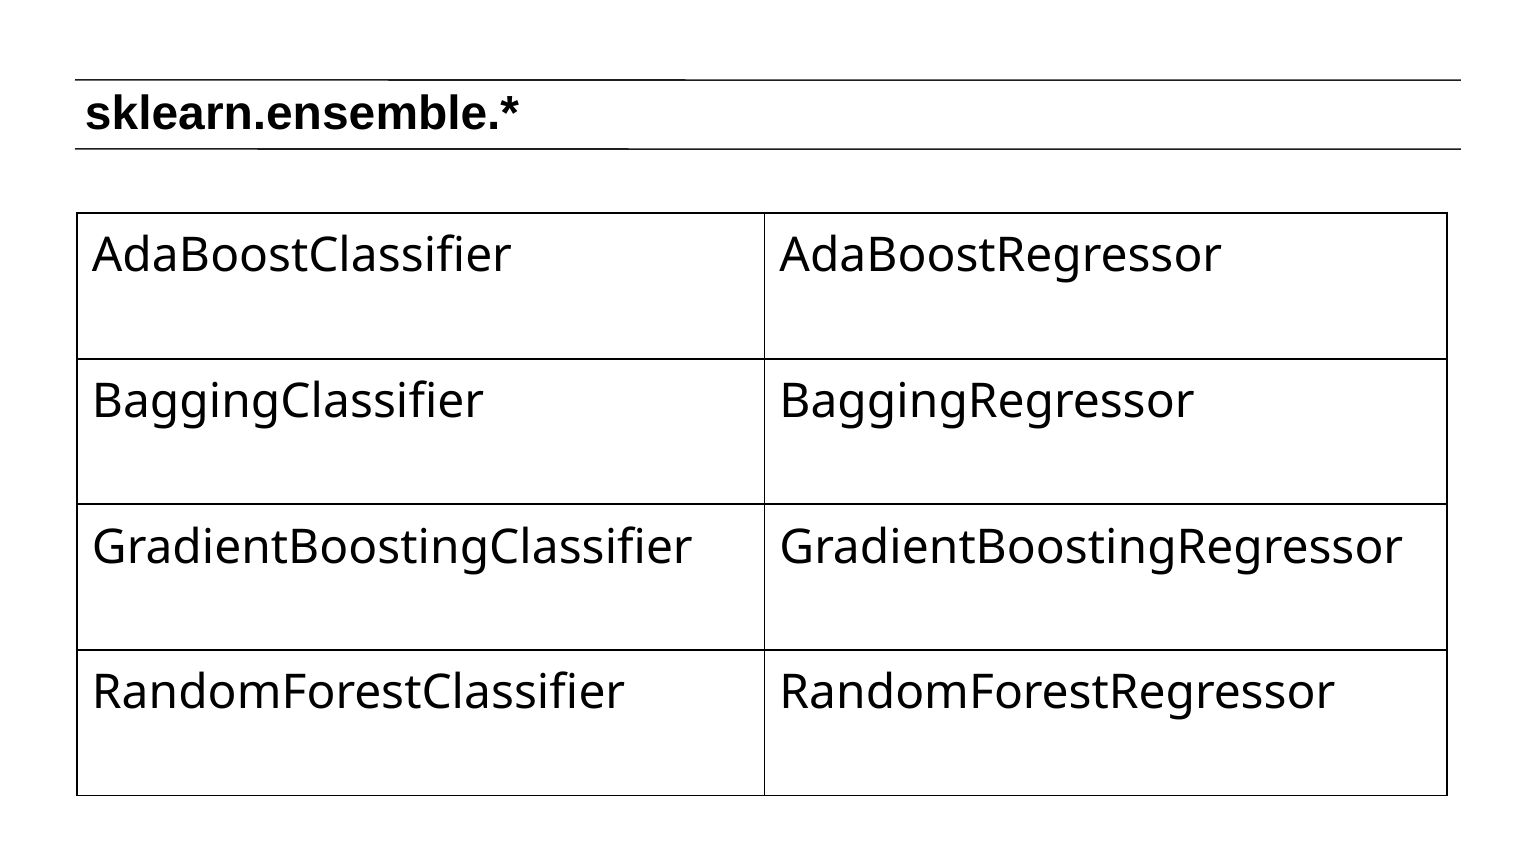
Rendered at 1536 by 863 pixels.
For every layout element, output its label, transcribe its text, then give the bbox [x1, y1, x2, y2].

table_cell RandomForestClassifier [78, 651, 764, 795]
table_cell BaggingRegressor [765, 360, 1446, 503]
table_header AdaBoostRegressor [765, 214, 1446, 358]
table_cell GradientBoostingClassifier [78, 505, 764, 649]
title sklearn.ensemble.* [76, 82, 1369, 162]
table_header AdaBoostClassifier [78, 214, 764, 358]
table_cell RandomForestRegressor [765, 651, 1446, 795]
table_cell BaggingClassifier [78, 360, 764, 503]
table_cell GradientBoostingRegressor [765, 505, 1446, 649]
